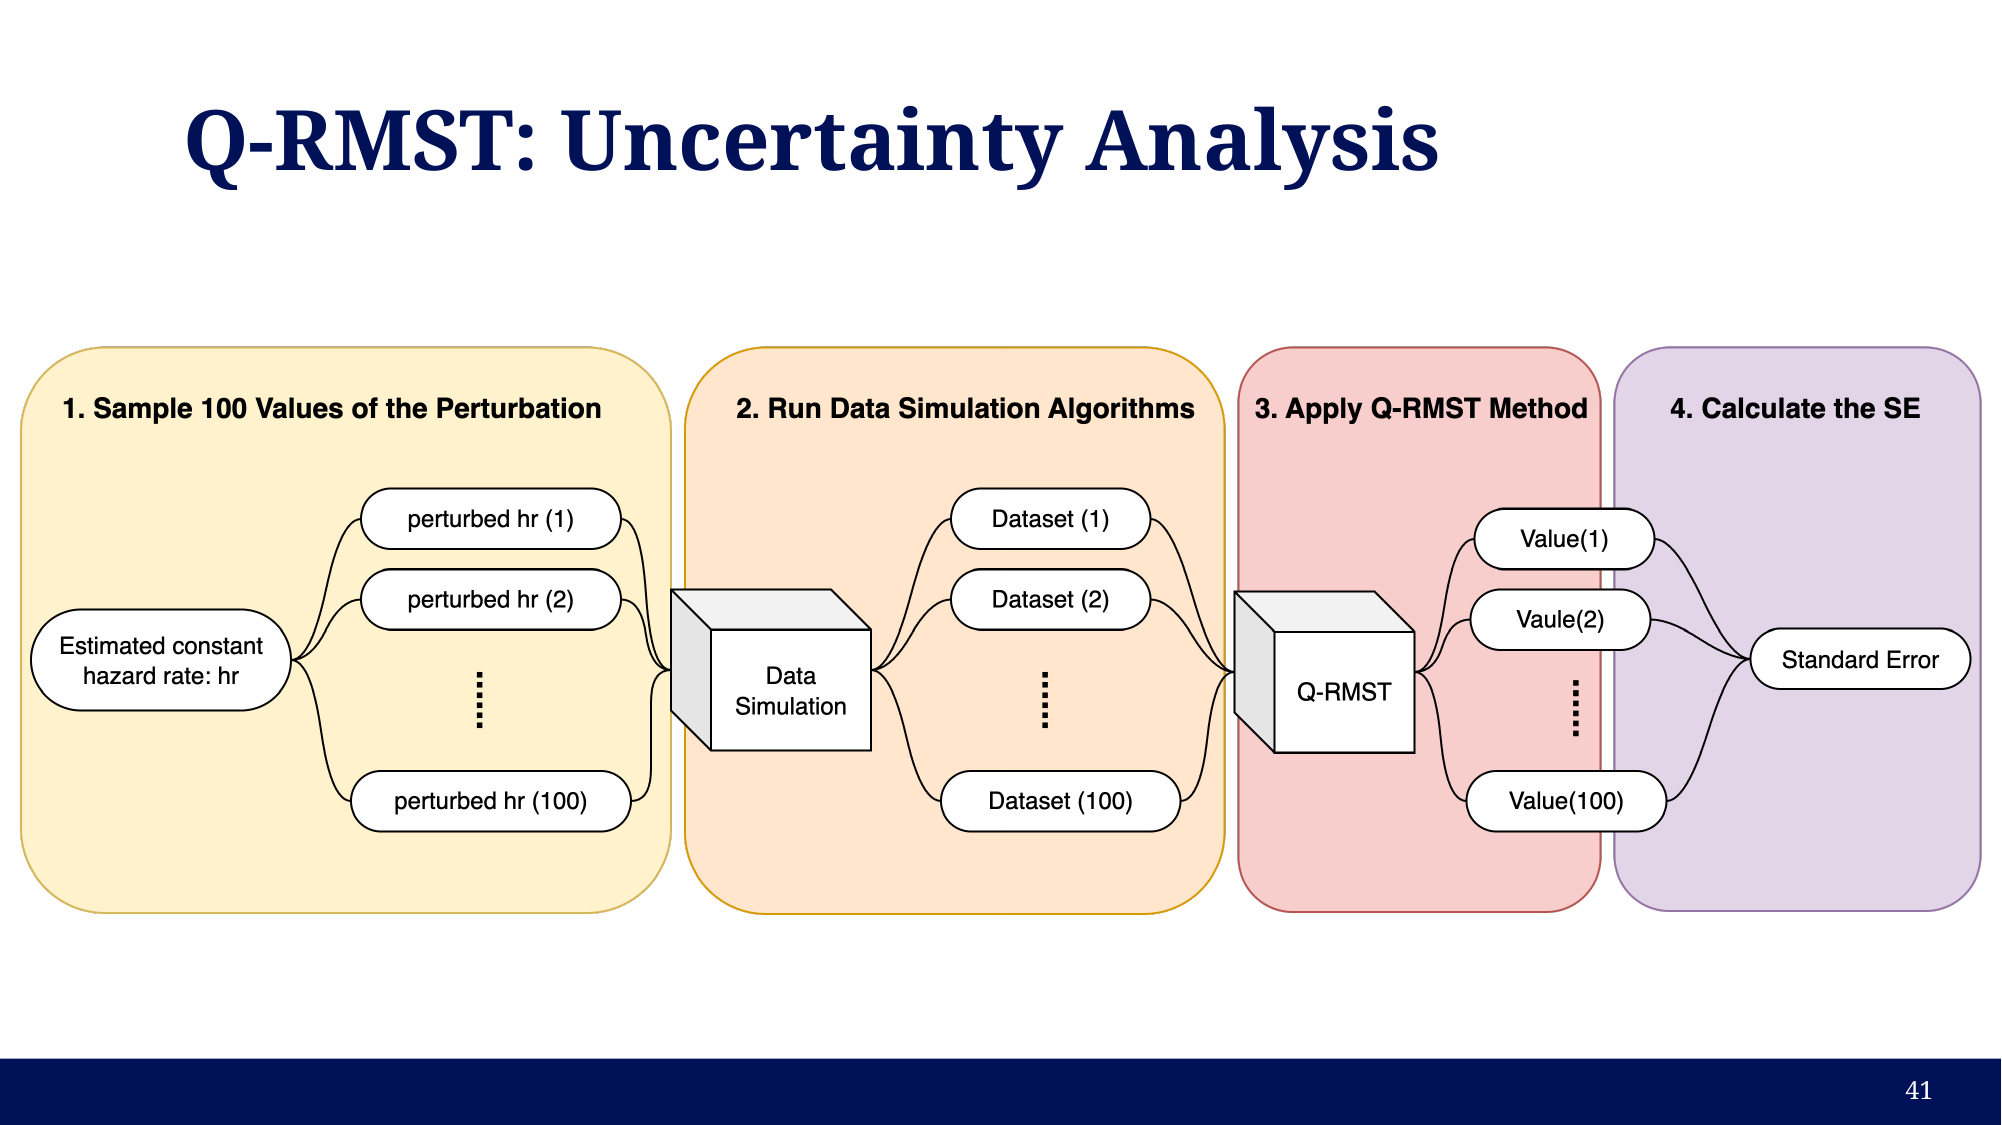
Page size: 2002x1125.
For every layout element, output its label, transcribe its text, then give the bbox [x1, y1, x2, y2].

text_box Q-RMST: Uncertainty Analysis [183, 101, 1798, 173]
slide_number 40 [1498, 1061, 1949, 1122]
picture [0, 326, 2001, 935]
